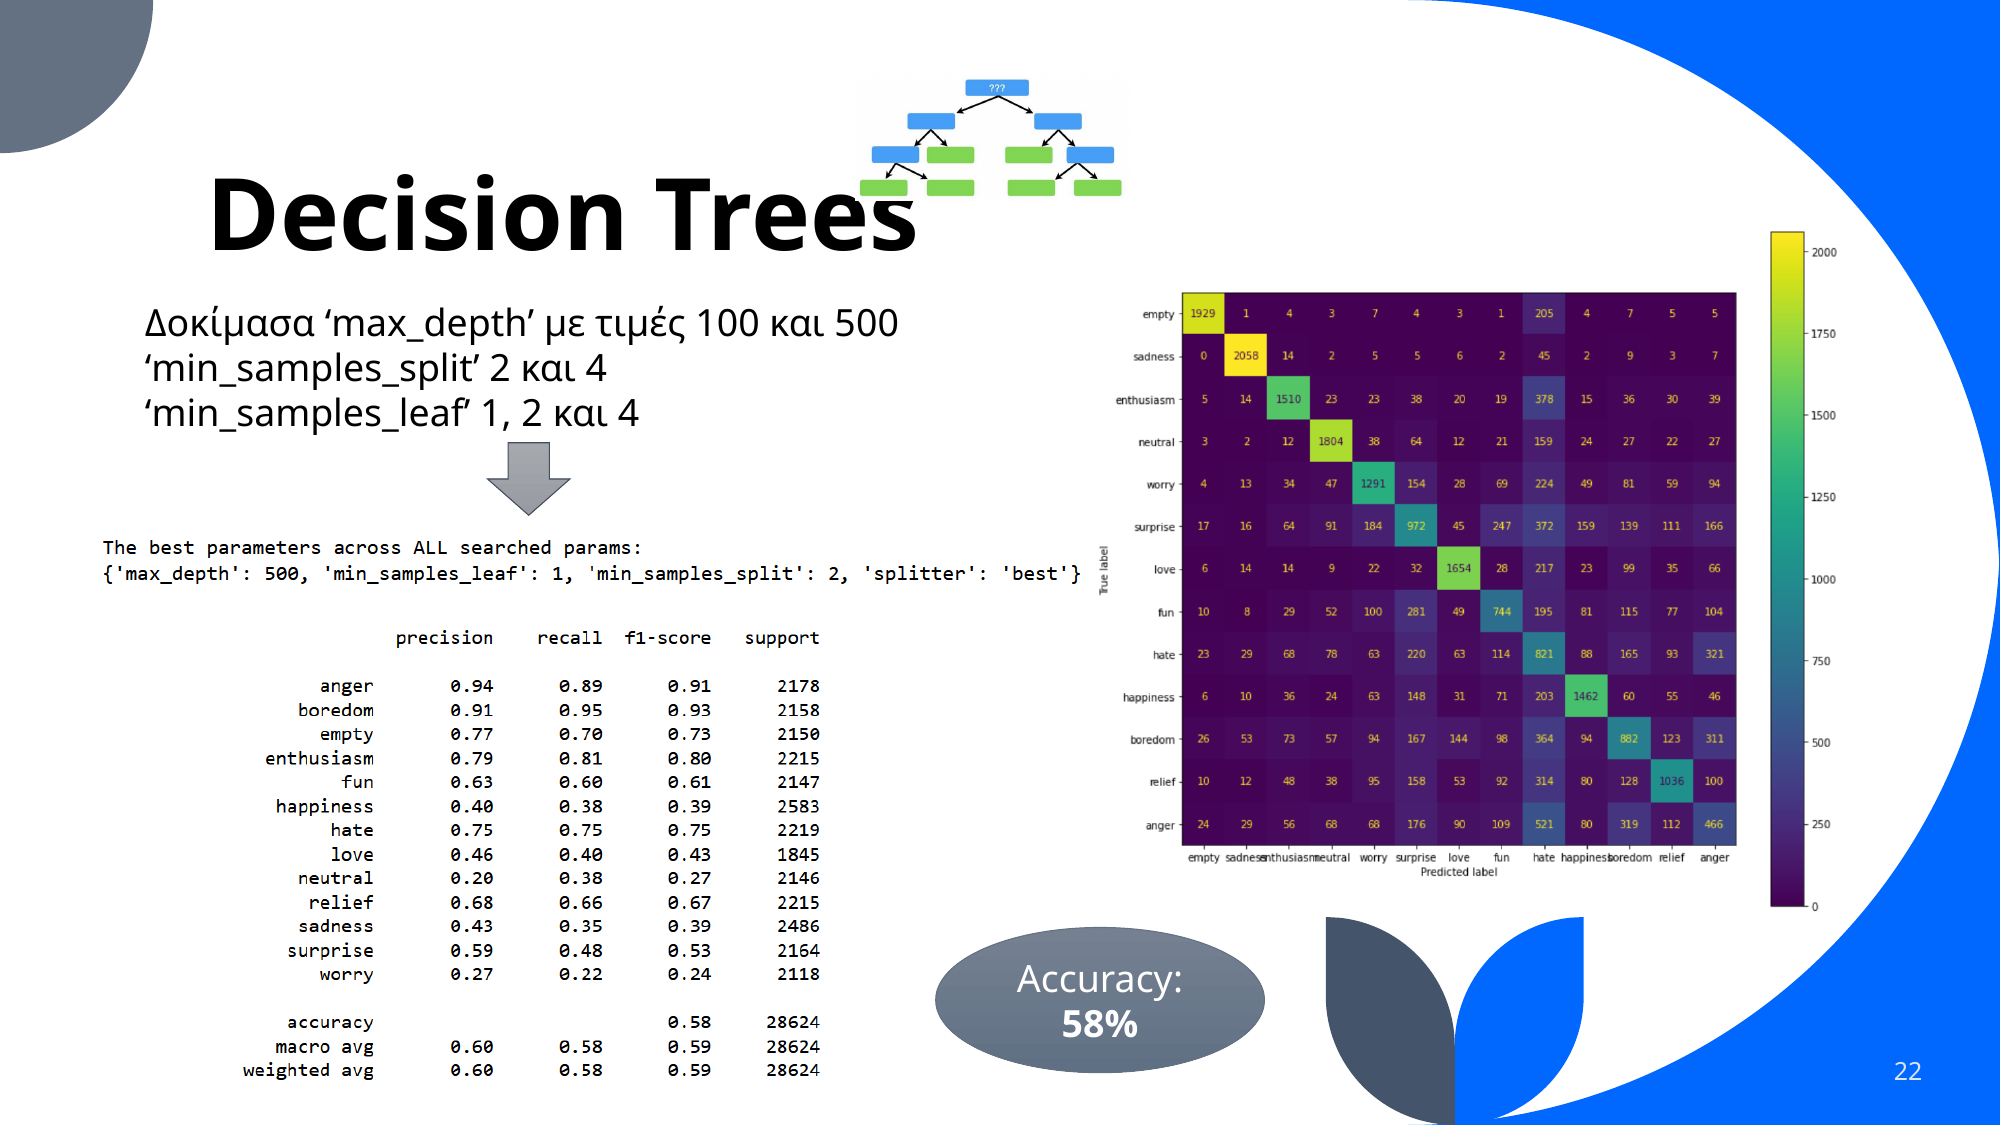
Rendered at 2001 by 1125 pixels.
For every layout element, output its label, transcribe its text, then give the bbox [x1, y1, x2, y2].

text_box Δοκίμασα ‘max_depth’ με τιμές 100 και 500 ‘min_samples_split’ 2 και 4 ‘min_samples_leaf’ 1, 2 και 4 [130, 291, 928, 441]
text_box Accuracy: 58% [935, 926, 1266, 1074]
picture [855, 73, 1132, 201]
title Decision Trees [191, 62, 1796, 280]
picture [96, 223, 1847, 914]
text_box [486, 442, 572, 516]
slide_number 22 [1665, 1042, 1938, 1103]
picture [224, 618, 833, 1090]
